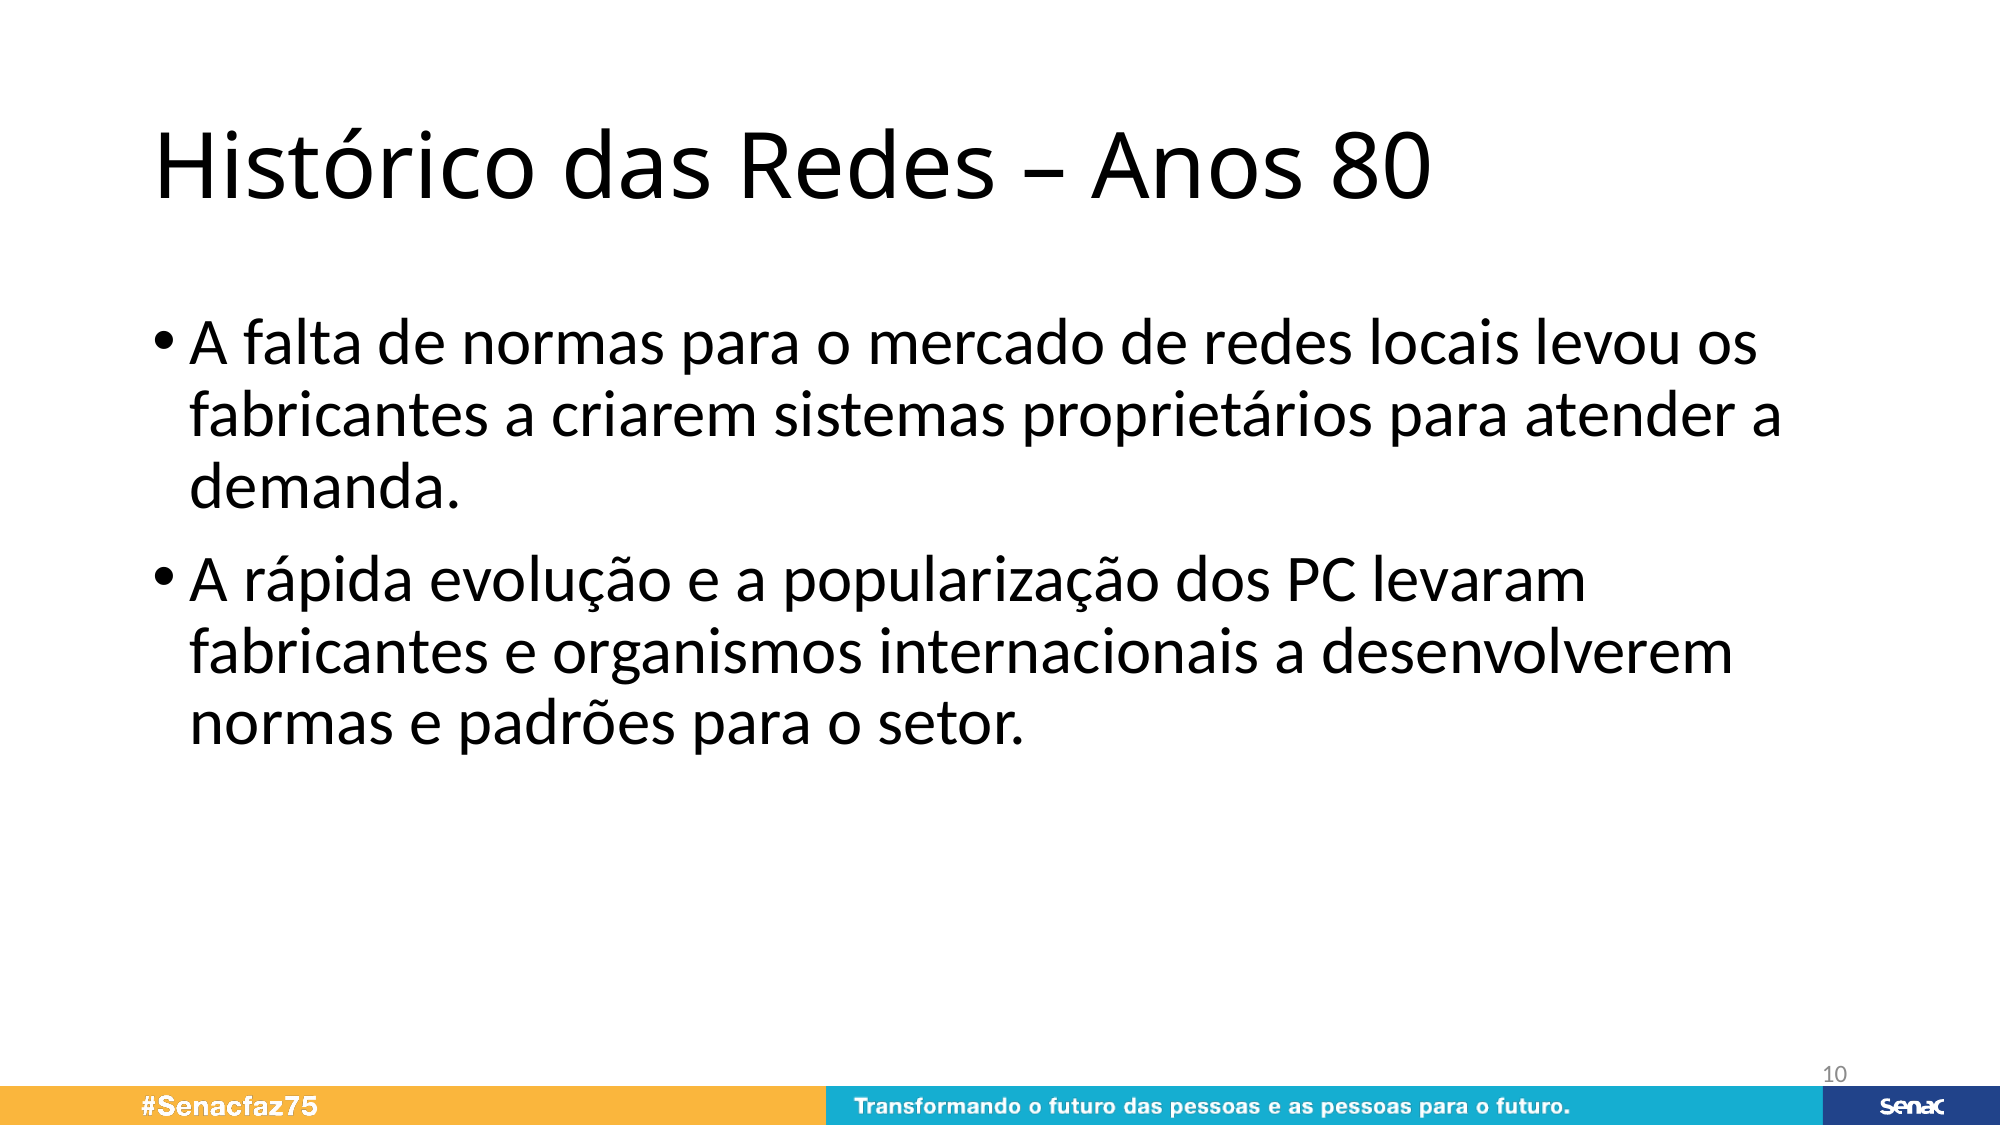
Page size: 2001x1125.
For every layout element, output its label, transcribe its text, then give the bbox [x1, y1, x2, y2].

title Histórico das Redes – Anos 80 [137, 59, 1863, 278]
picture [0, 1078, 2000, 1125]
list A falta de normas para o mercado de redes locais levou os fabricantes a criarem sistemas proprietários para atender a demanda. A rápida evolução e a popularização dos PC levaram fabricantes e organismos internacionais a desenvolverem normas e padrões para o setor. [137, 299, 1863, 1014]
slide_number 10 [1412, 1042, 1863, 1103]
